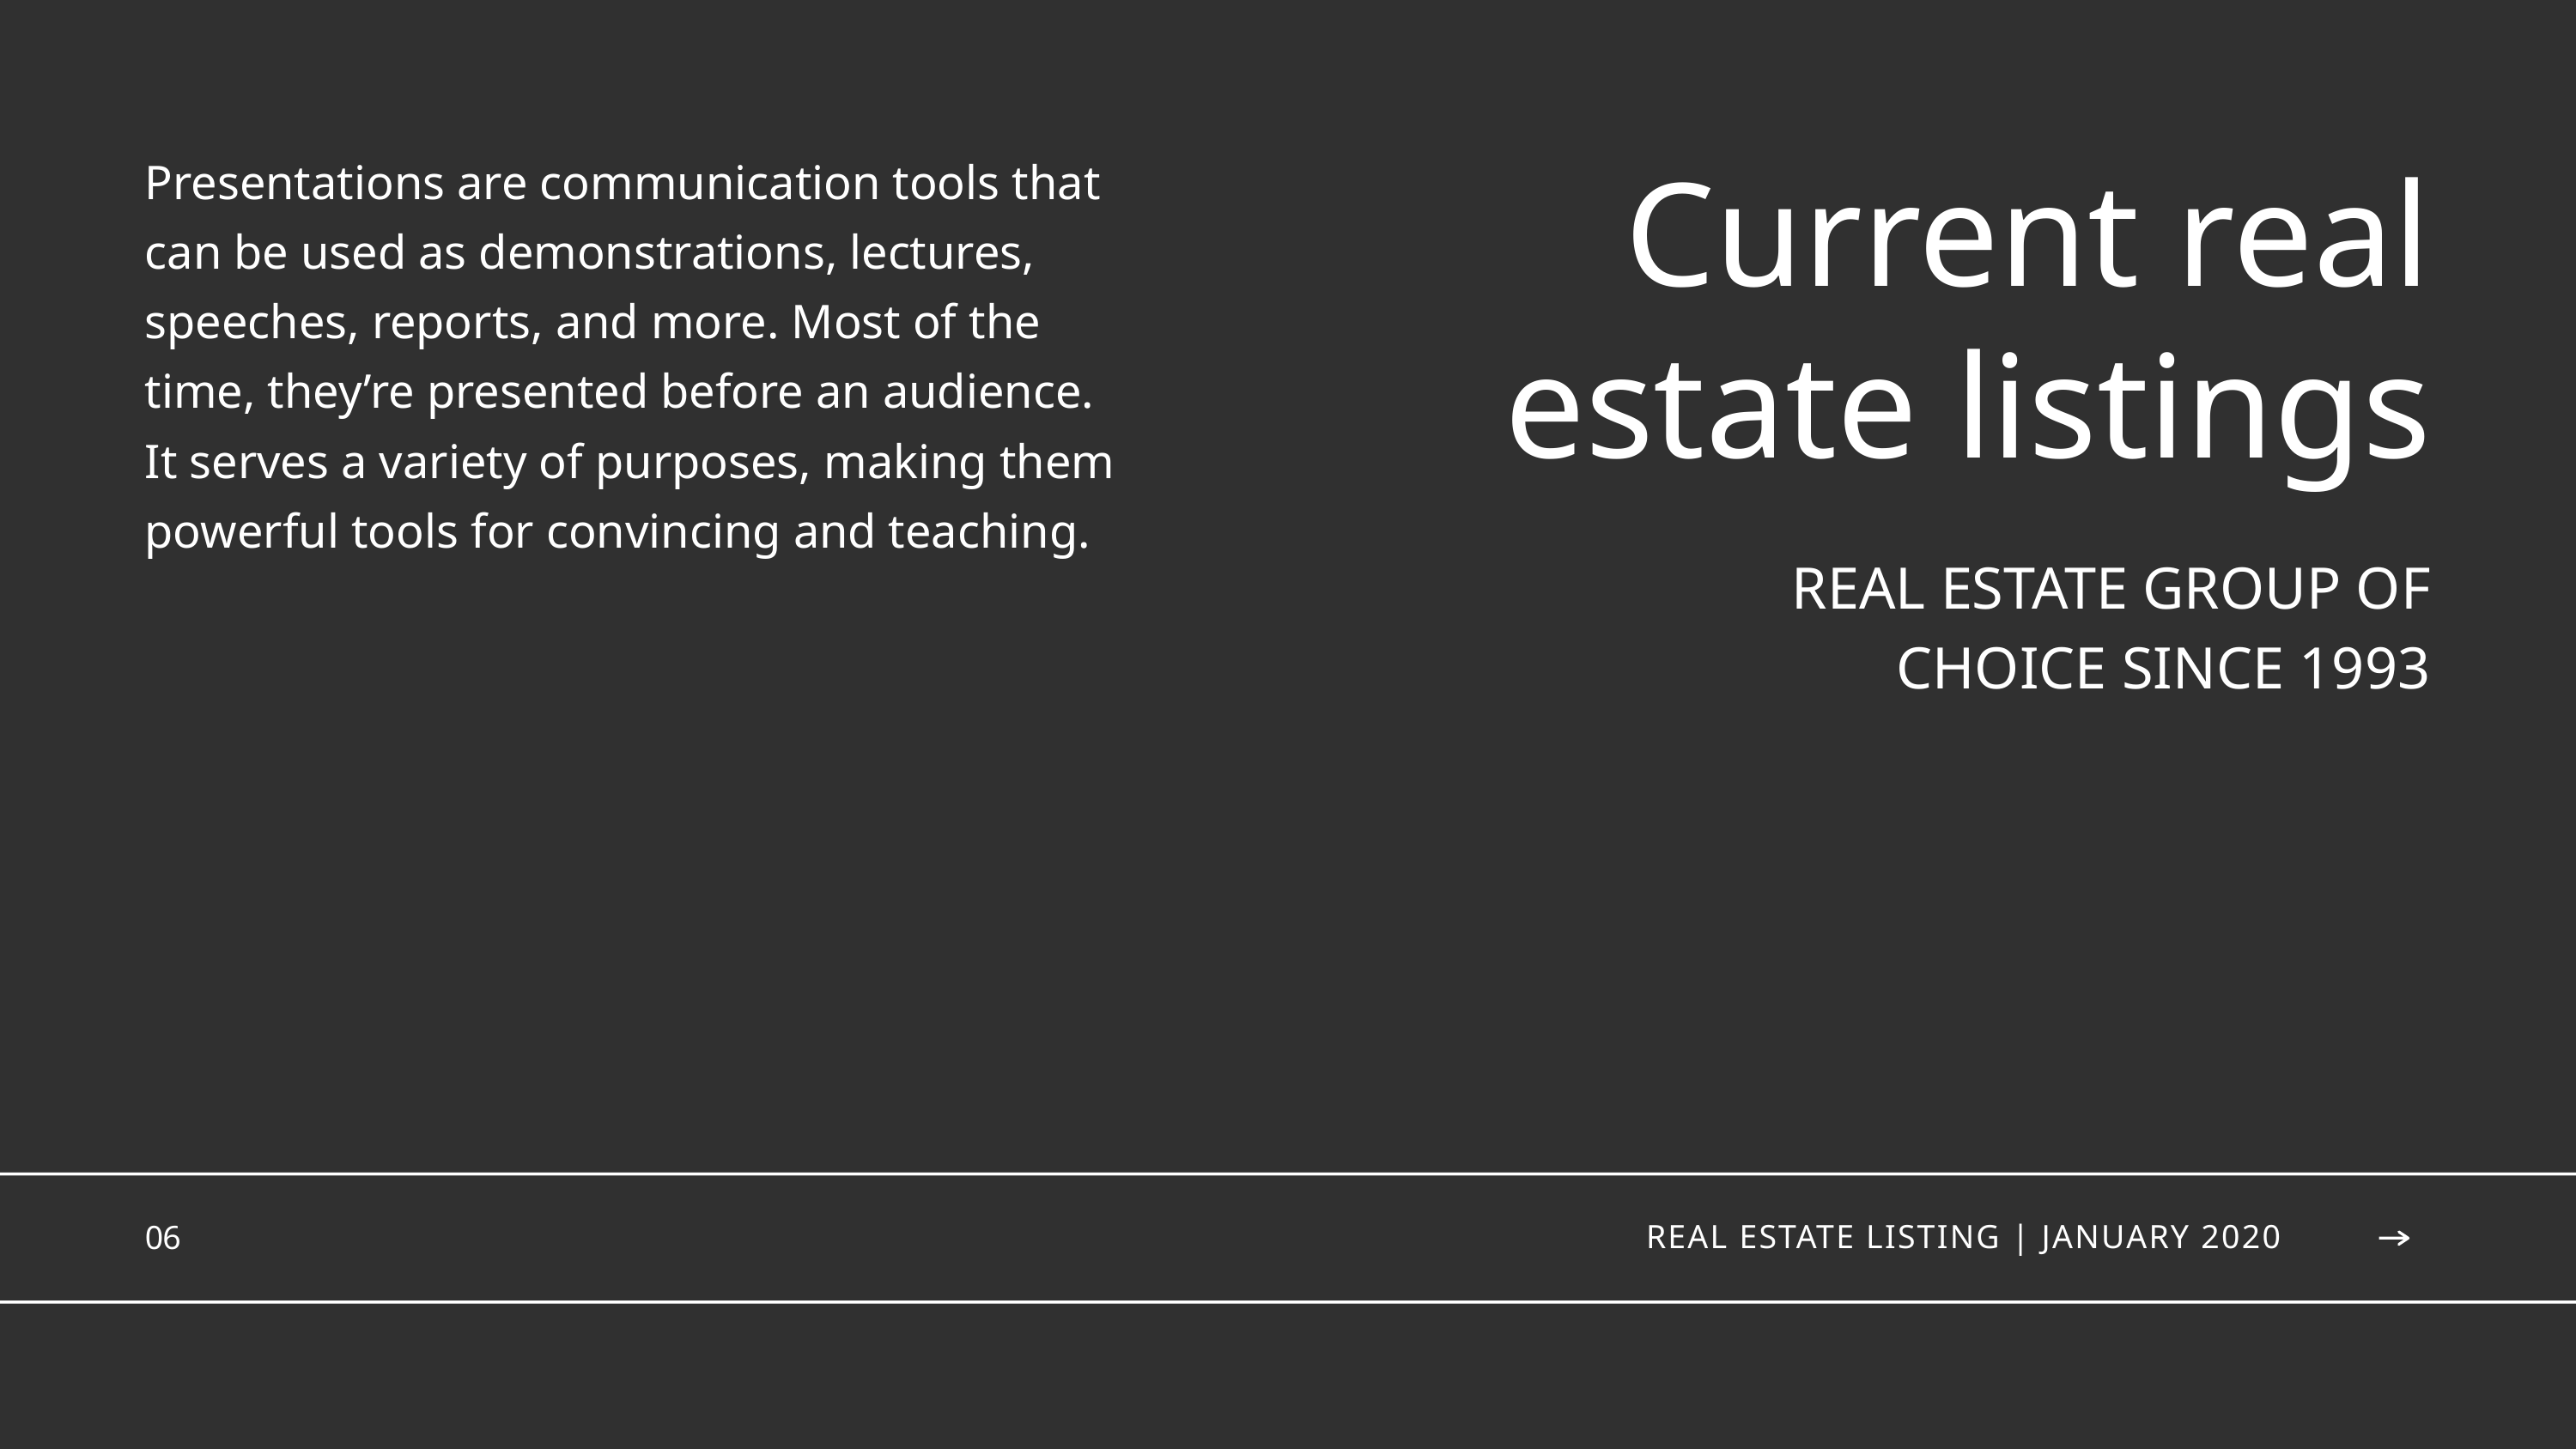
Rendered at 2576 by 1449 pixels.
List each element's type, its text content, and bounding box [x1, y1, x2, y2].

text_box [0, 1172, 2576, 1304]
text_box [2379, 1230, 2410, 1246]
text_box Current real estate listings [1482, 143, 2432, 488]
text_box REAL ESTATE GROUP OF CHOICE SINCE 1993 [1735, 540, 2432, 701]
text_box Presentations are communication tools that can be used as demonstrations, lectures, speeches, reports, and more. Most of the time, they’re presented before an audience. It serves a variety of purposes, making them powerful tools for convincing and teaching. [144, 138, 1127, 558]
